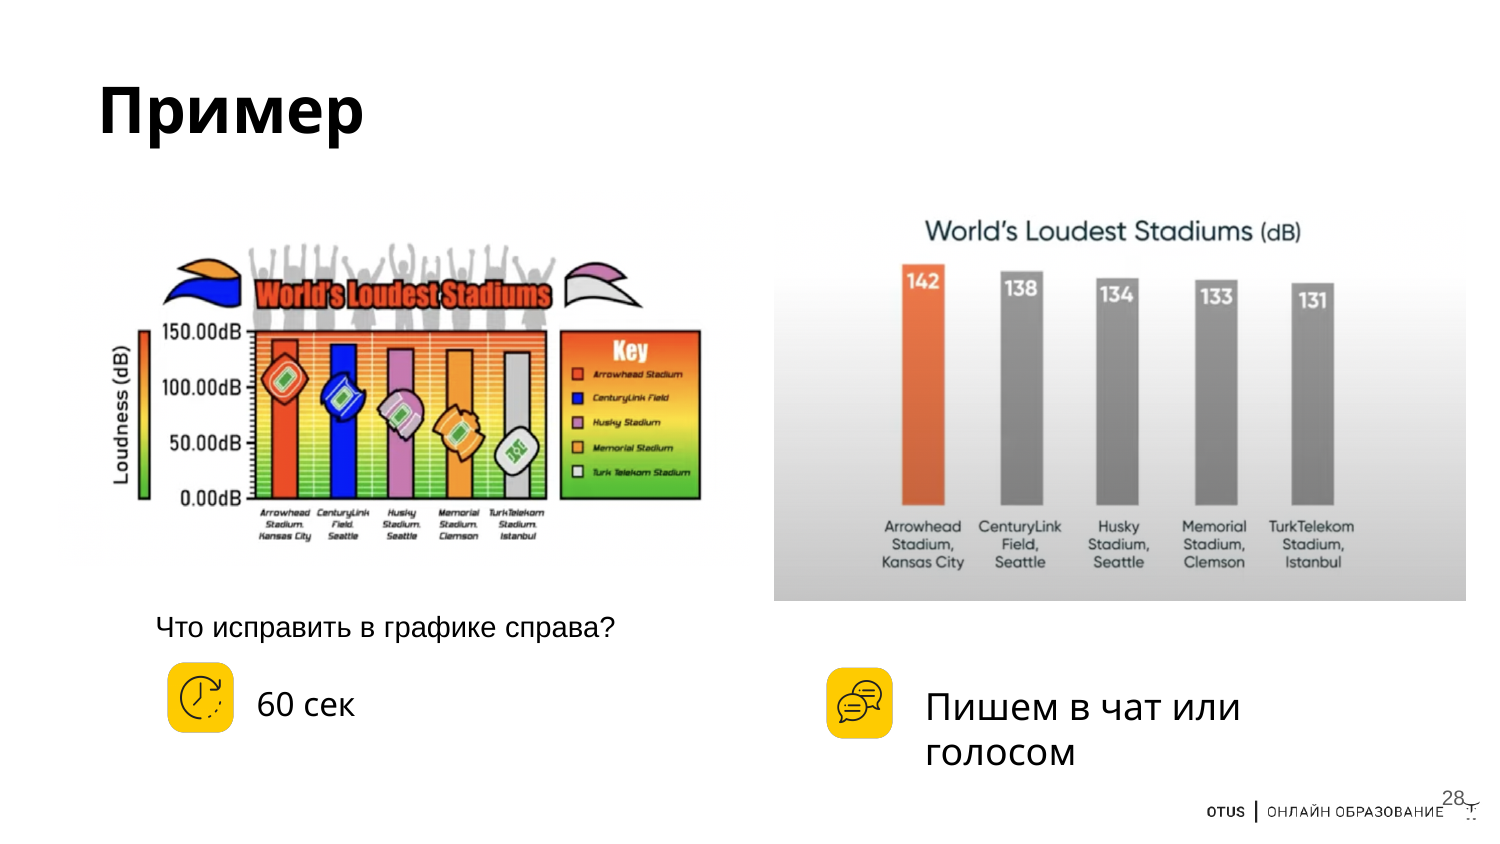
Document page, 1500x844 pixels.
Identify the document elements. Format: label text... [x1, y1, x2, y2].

slide_number 28 [1389, 764, 1480, 830]
text_box Что исправить в графике справа? [140, 600, 651, 651]
text_box 60 сек [241, 667, 577, 738]
title Пример [82, 54, 1480, 234]
text_box Пишем в чат или голосом [909, 667, 1405, 788]
picture [0, 0, 1500, 844]
